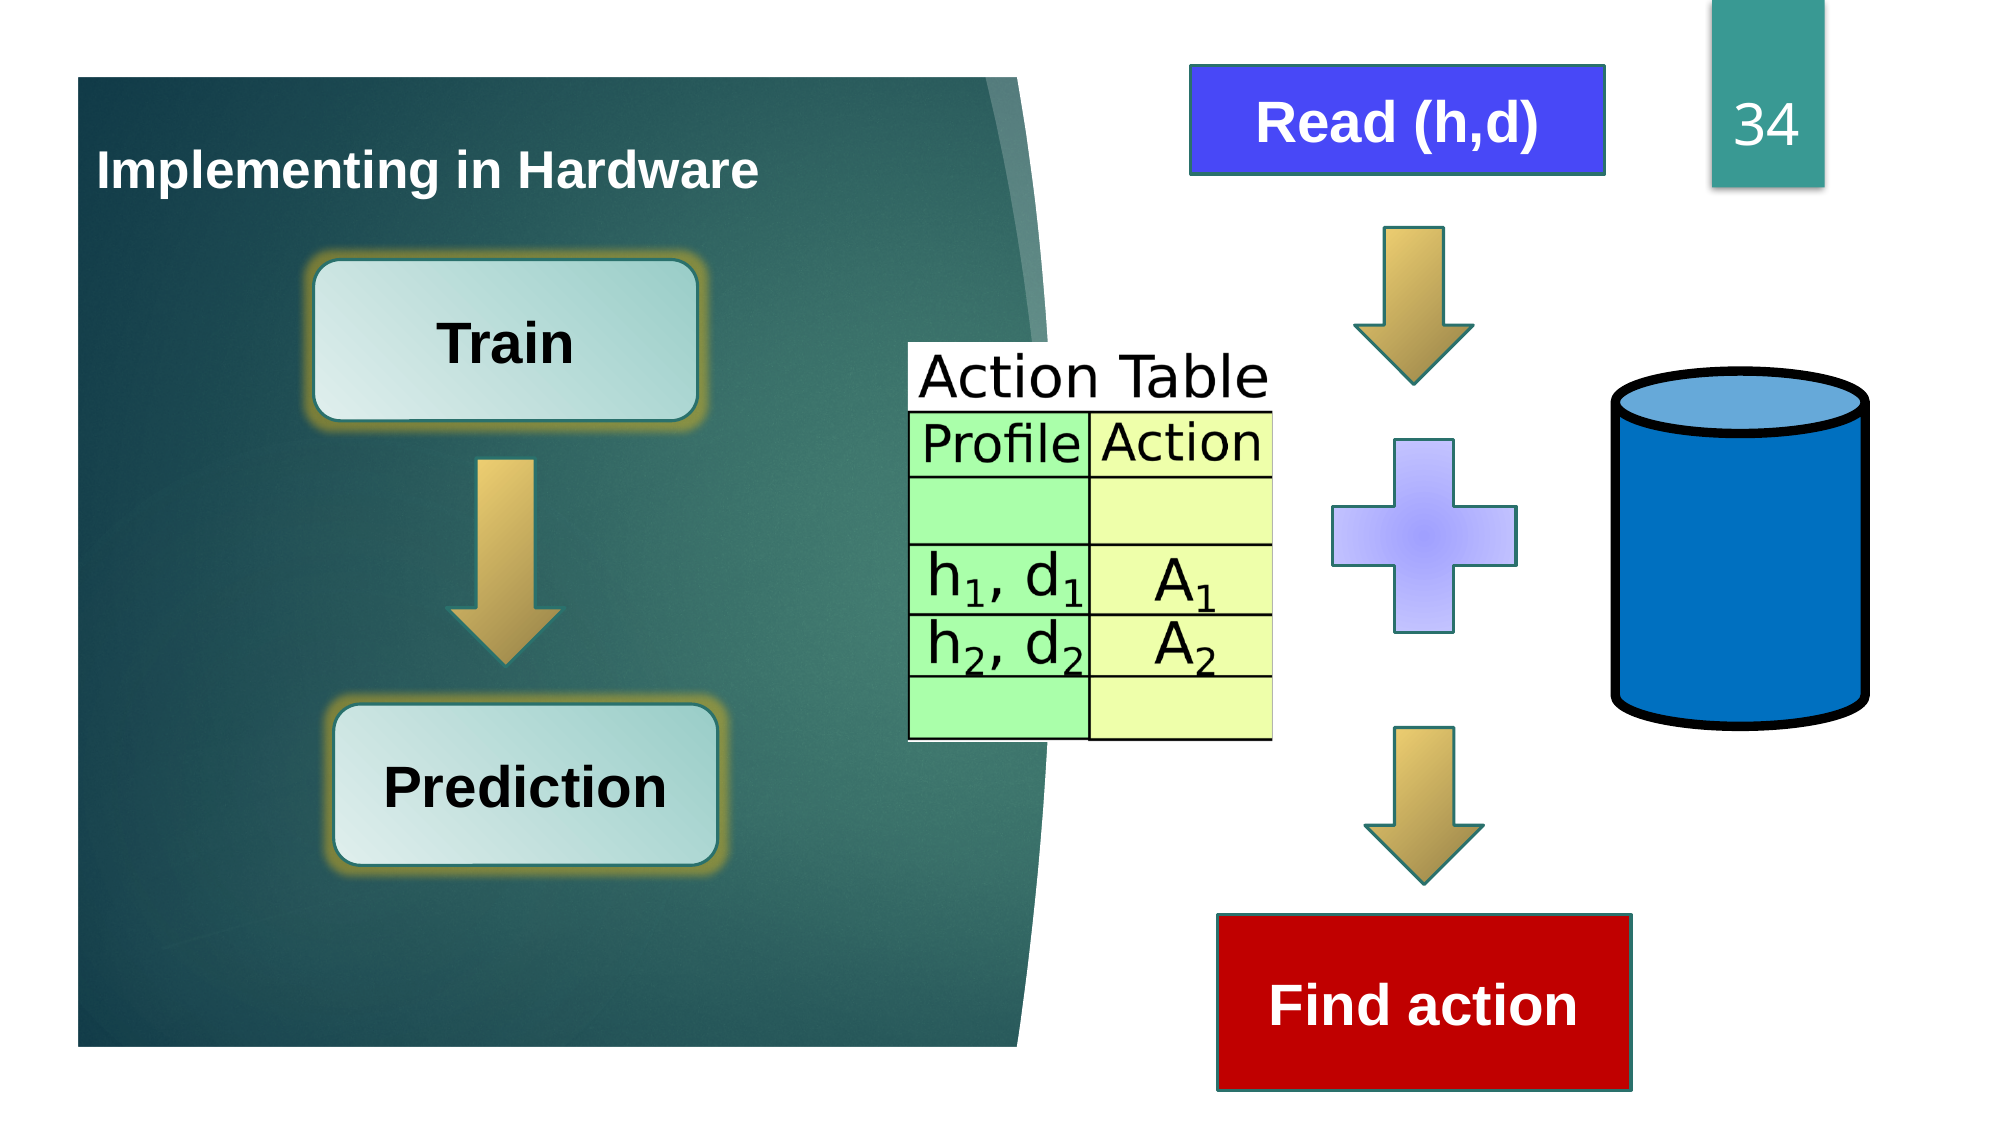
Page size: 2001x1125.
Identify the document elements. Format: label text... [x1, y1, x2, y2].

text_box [907, 227, 1866, 742]
slide_number 34 [1698, 48, 1836, 175]
text_box Train [312, 257, 700, 423]
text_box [1217, 727, 1632, 1091]
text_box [333, 457, 718, 866]
text_box Read (h,d) [1189, 64, 1606, 176]
text_box Implementing in Hardware [81, 67, 1529, 183]
